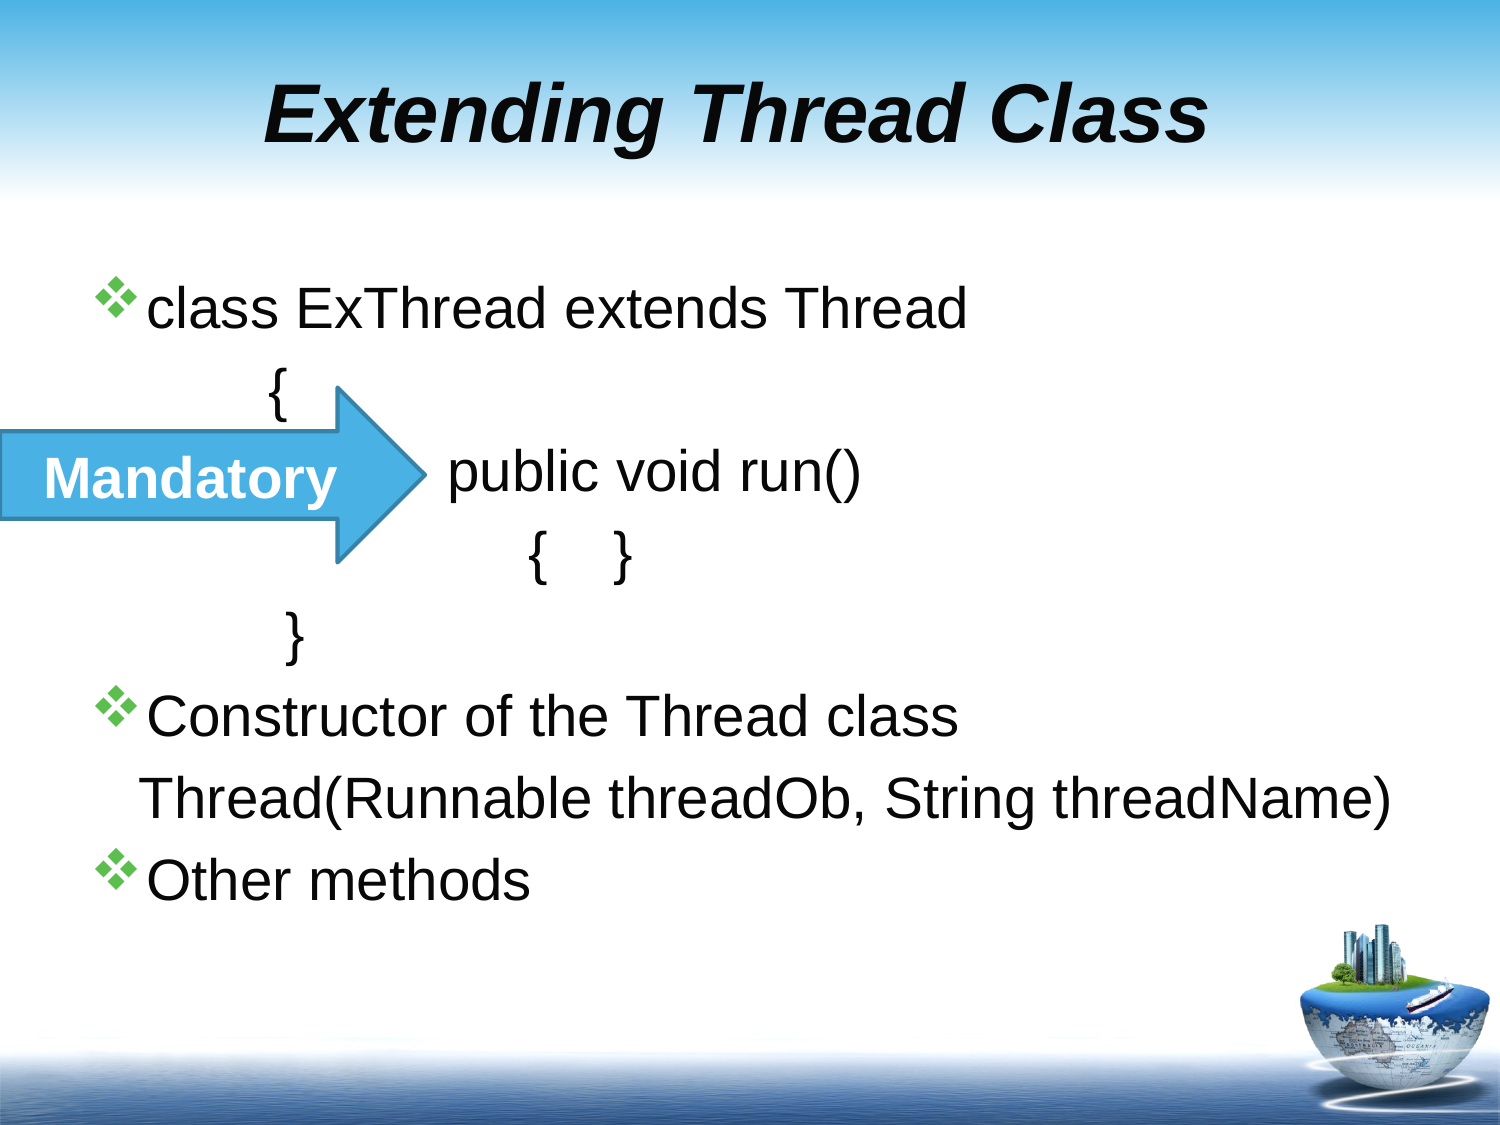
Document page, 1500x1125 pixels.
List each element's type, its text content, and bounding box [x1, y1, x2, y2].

title Extending Thread Class [62, 37, 1413, 180]
picture [0, 973, 1500, 1125]
text_box Mandatory [0, 385, 428, 565]
list class ExThread extends Thread { public void run() { } } Constructor of the Thread class Thread(Runnable threadOb, String threadName) Other methods [75, 262, 1475, 1005]
